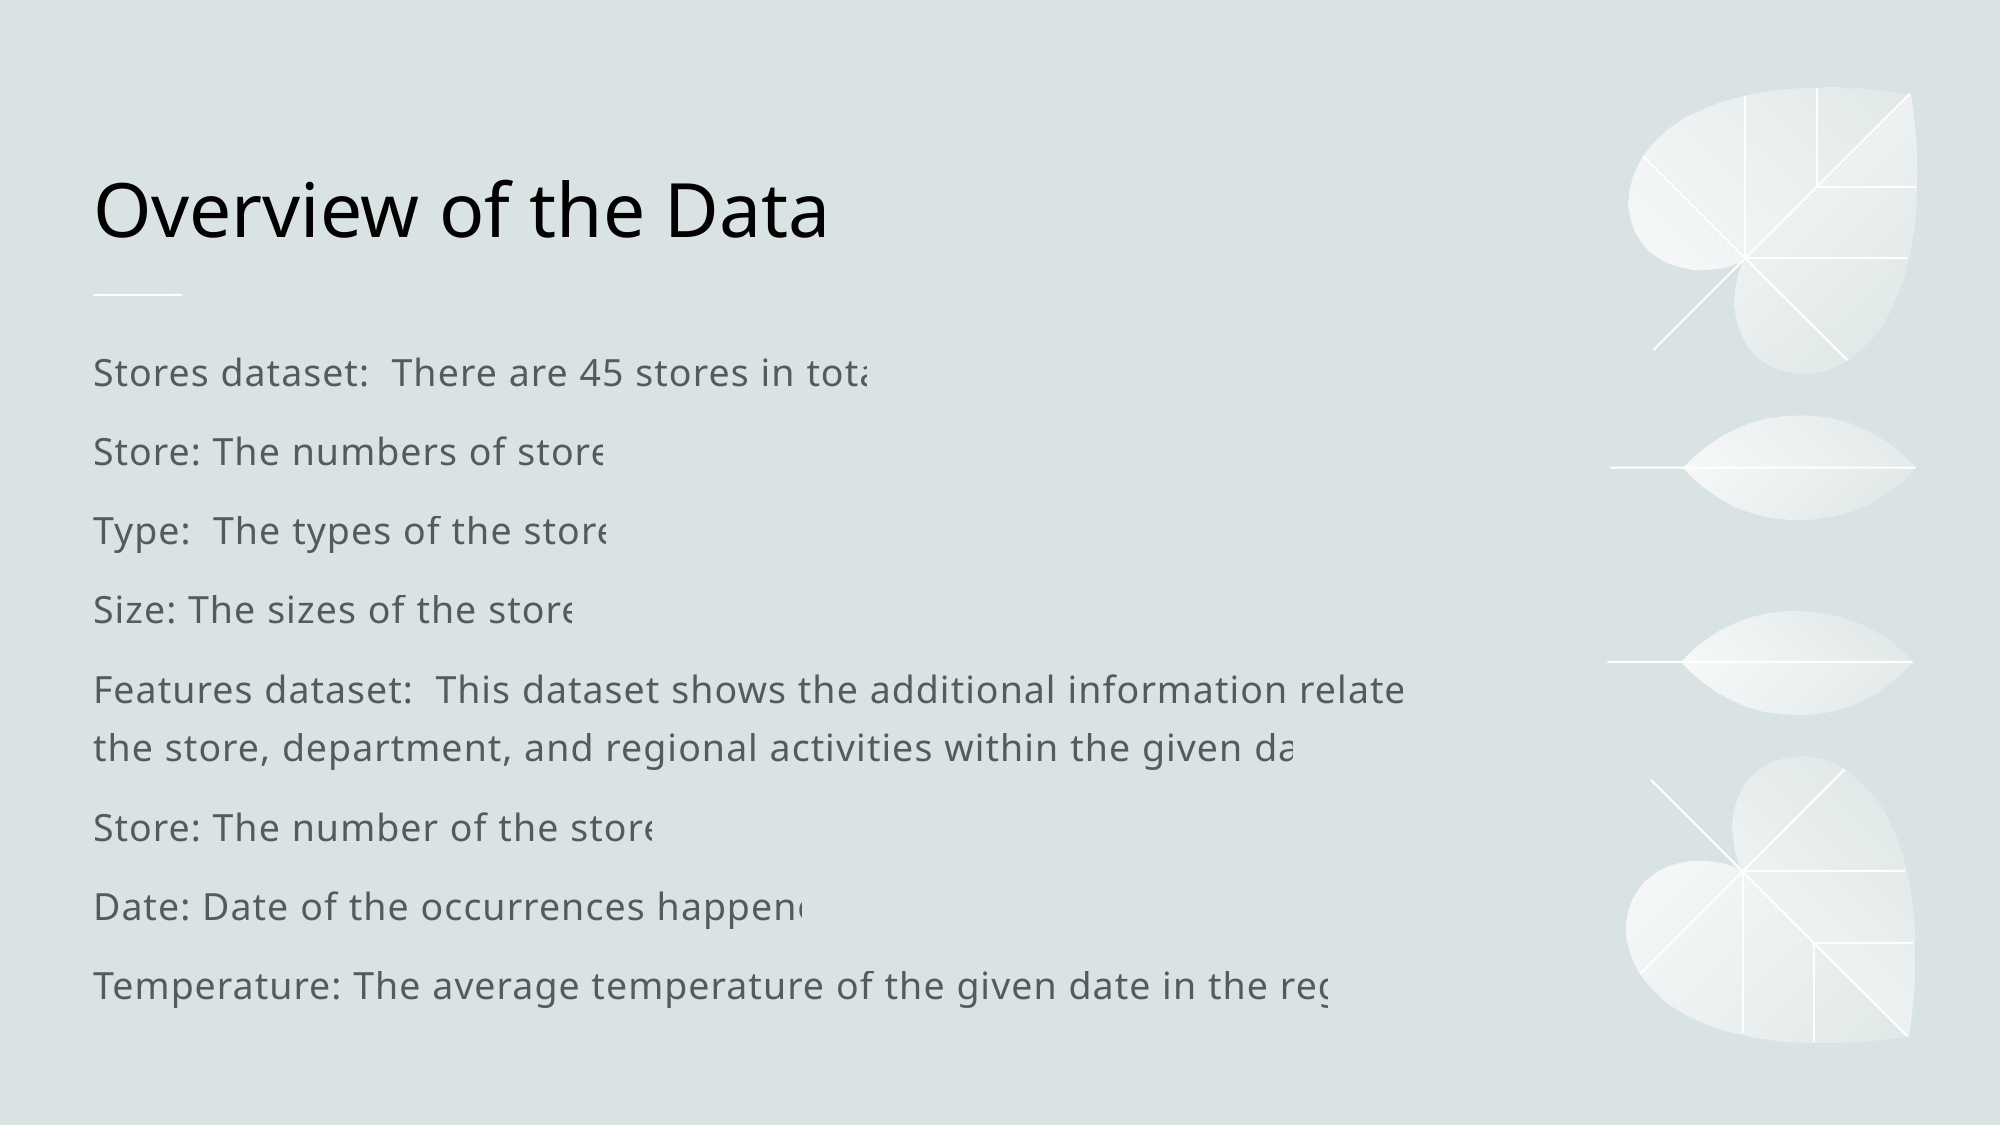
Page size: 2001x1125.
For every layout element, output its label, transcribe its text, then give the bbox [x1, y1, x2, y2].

list Stores dataset: There are 45 stores in total. Store: The numbers of stores Type: The types of the stores Size: The sizes of the stores Features dataset: This dataset shows the additional information related to the store, department, and regional activities within the given dates. Store: The number of the stores Date: Date of the occurrences happened Temperature: The average temperature of the given date in the region [93, 327, 1513, 1022]
title Overview of the Data [93, 65, 1512, 260]
